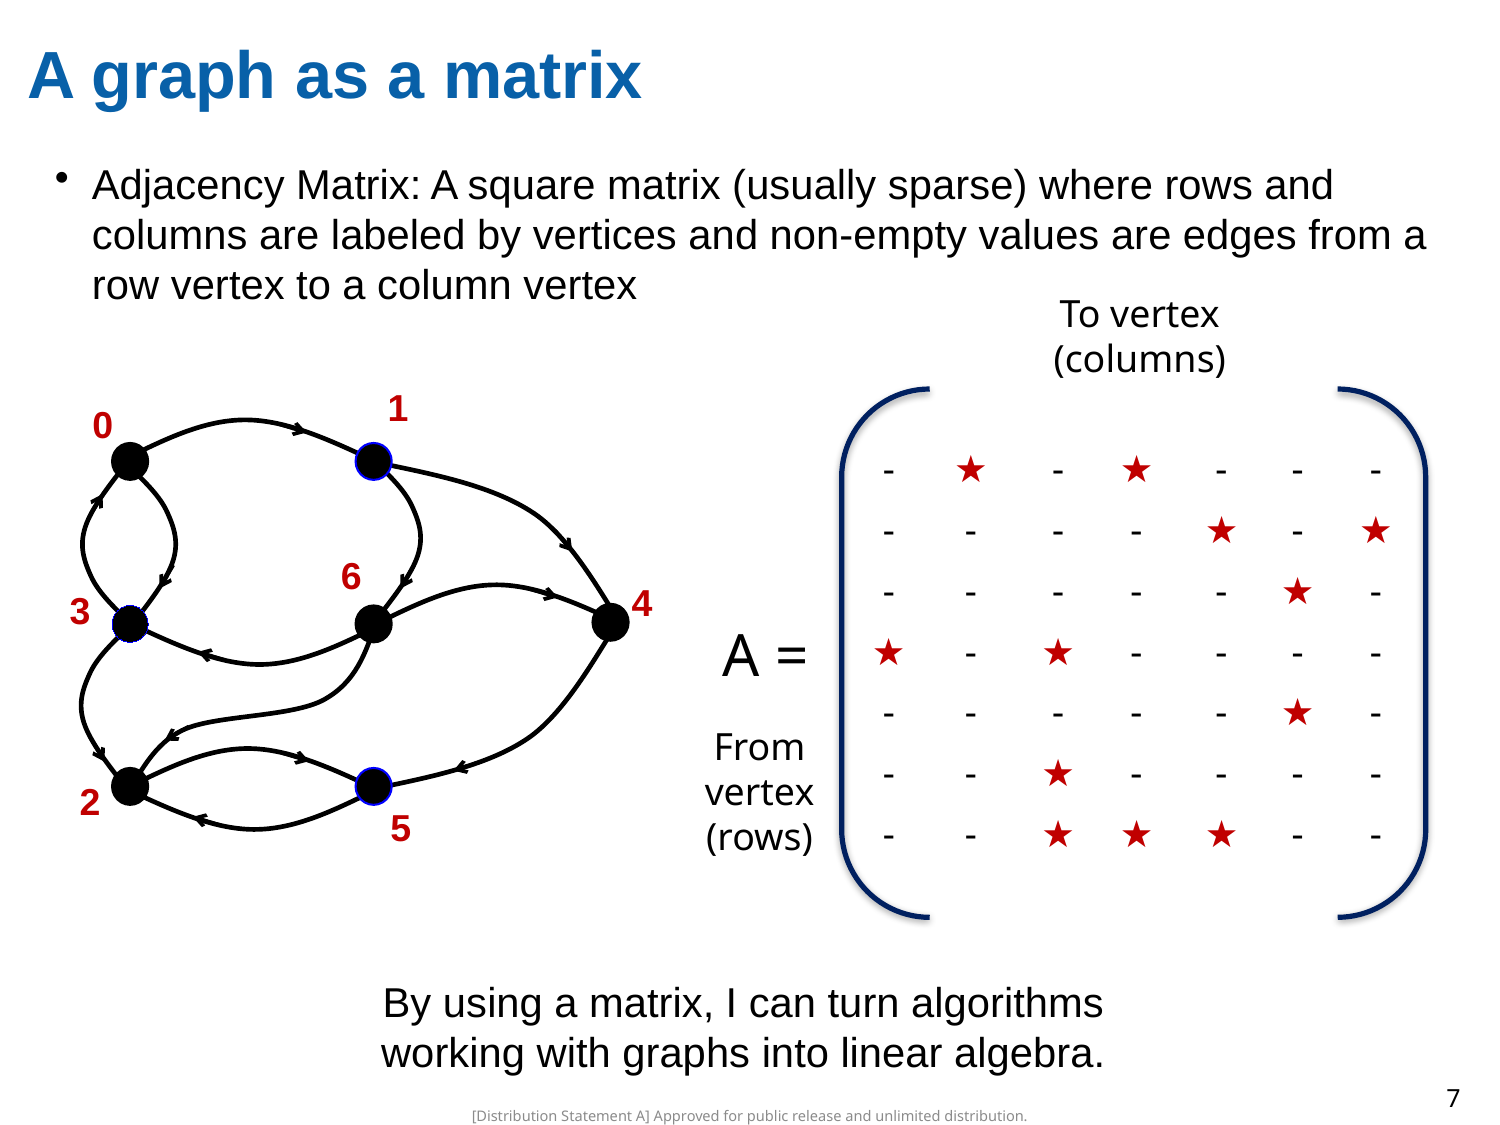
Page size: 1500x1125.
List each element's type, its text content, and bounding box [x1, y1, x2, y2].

text_box To vertex (columns) [994, 282, 1286, 388]
text_box From vertex (rows) [667, 715, 866, 866]
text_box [54, 376, 668, 858]
text_box A = [708, 610, 834, 695]
slide_number 7 [1431, 1074, 1500, 1125]
list Adjacency Matrix: A square matrix (usually sparse) where rows and columns are labeled by vertices and non-empty values are edges from a row vertex to a column vertex [54, 157, 1432, 325]
text_box [839, 386, 1428, 920]
text_box By using a matrix, I can turn algorithms working with graphs into linear algebra. [295, 968, 1192, 1084]
title A graph as a matrix [27, 31, 1379, 178]
